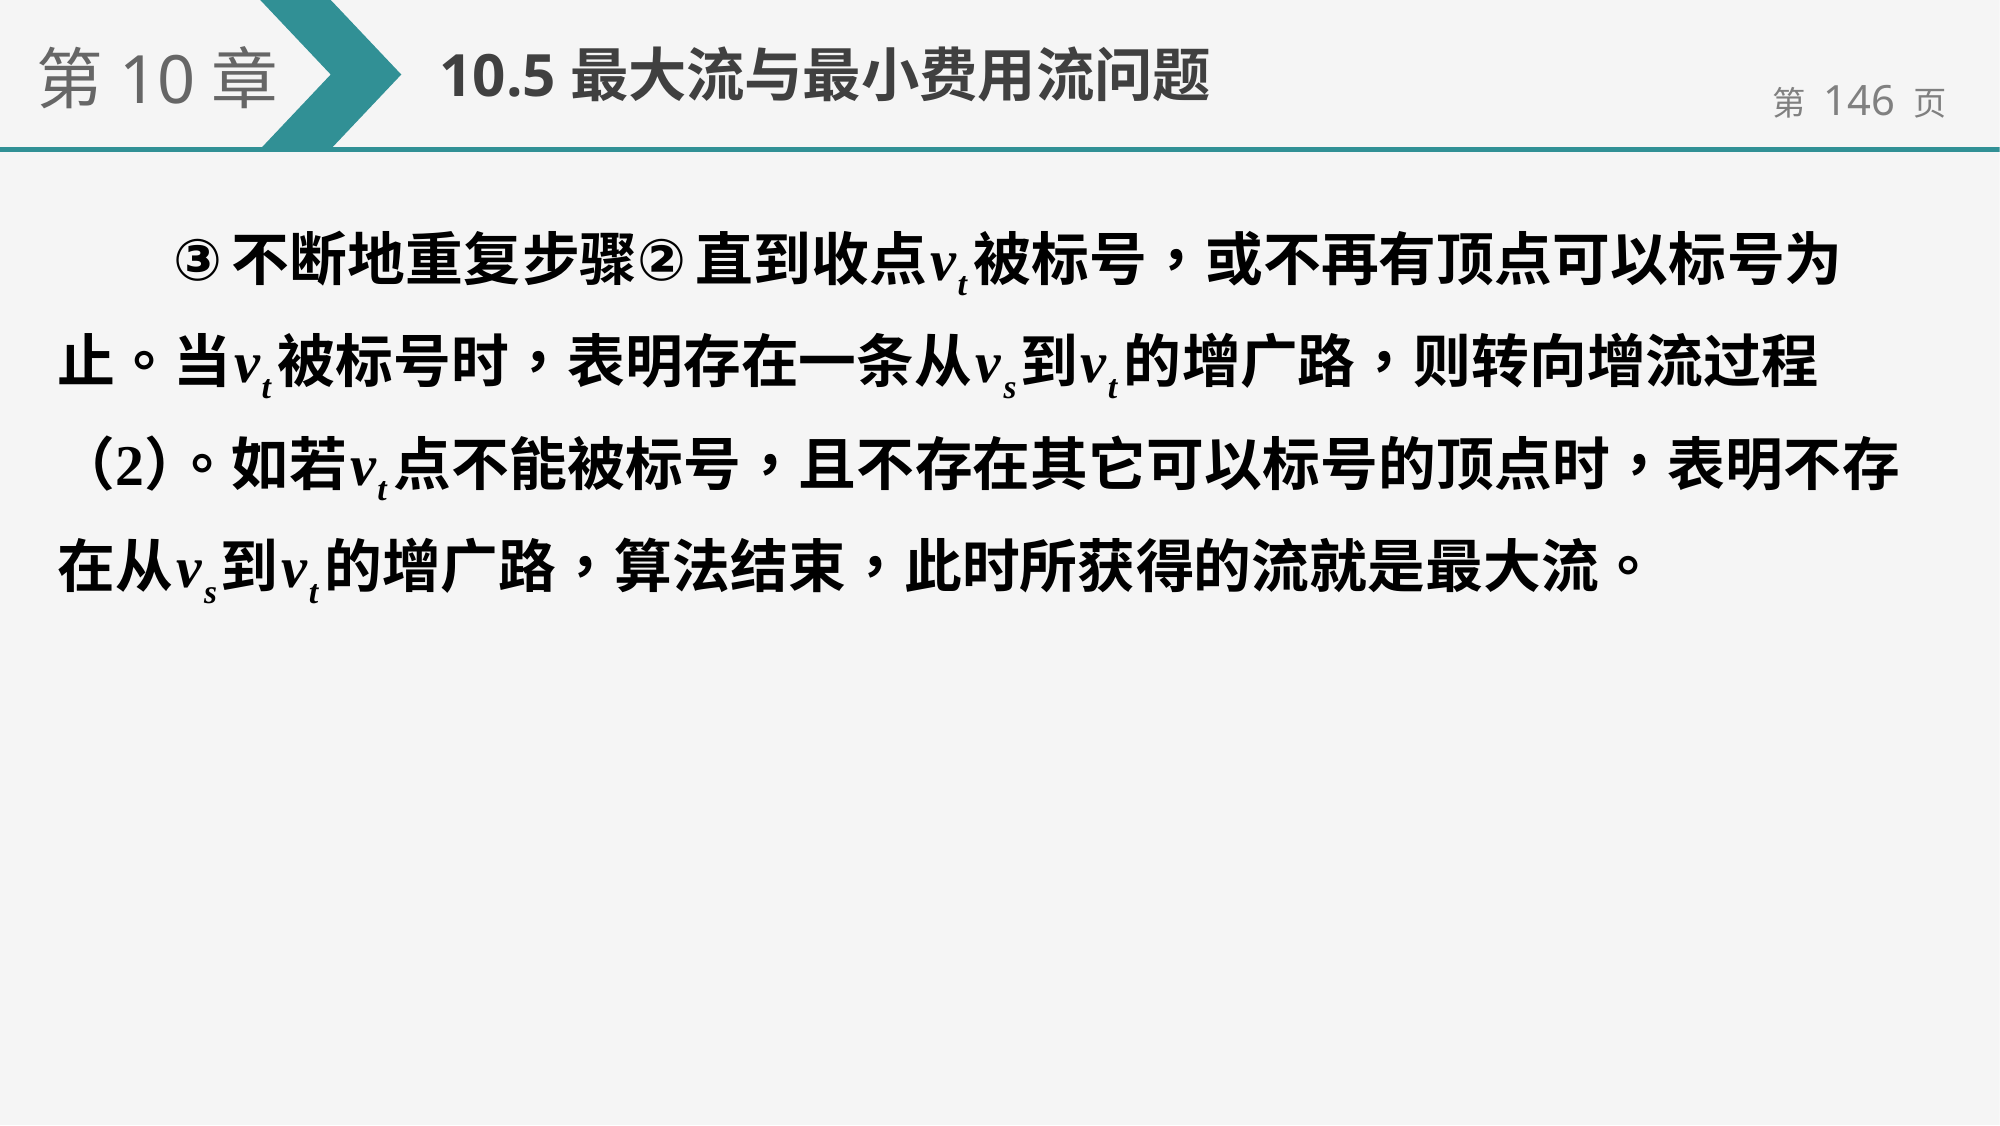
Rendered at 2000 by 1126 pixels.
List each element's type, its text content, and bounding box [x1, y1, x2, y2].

text_box [258, 0, 403, 148]
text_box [57, 217, 1937, 861]
text_box 10.5最大流与最小费用流问题 [424, 31, 1532, 116]
text_box 第10章 [21, 29, 294, 125]
